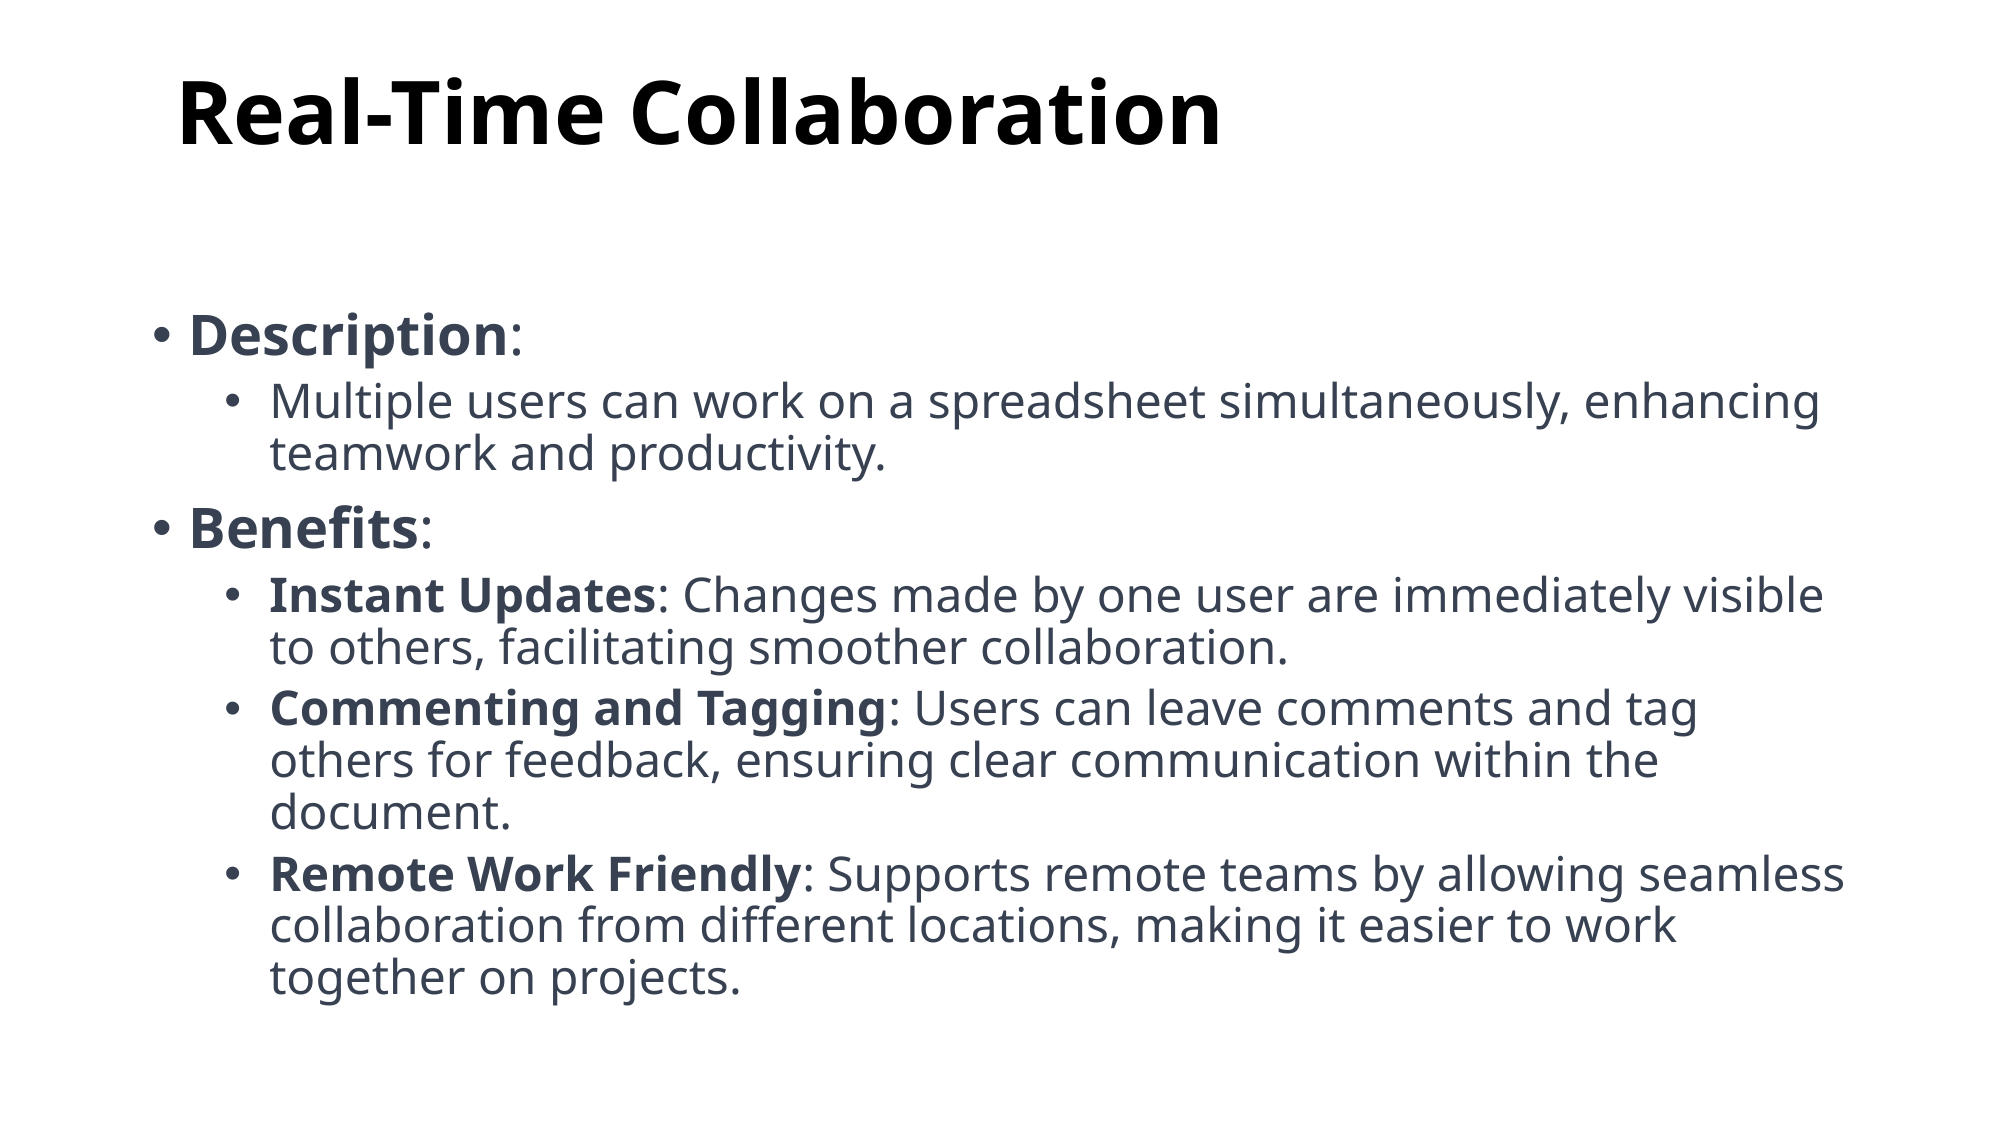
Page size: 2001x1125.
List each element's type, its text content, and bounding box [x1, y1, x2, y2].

list Description: Multiple users can work on a spreadsheet simultaneously, enhancing teamwork and productivity. Benefits: Instant Updates: Changes made by one user are immediately visible to others, facilitating smoother collaboration. Commenting and Tagging: Users can leave comments and tag others for feedback, ensuring clear communication within the document. Remote Work Friendly: Supports remote teams by allowing seamless collaboration from different locations, making it easier to work together on projects. [137, 299, 1863, 1014]
title Real-Time Collaboration [137, 59, 1863, 278]
